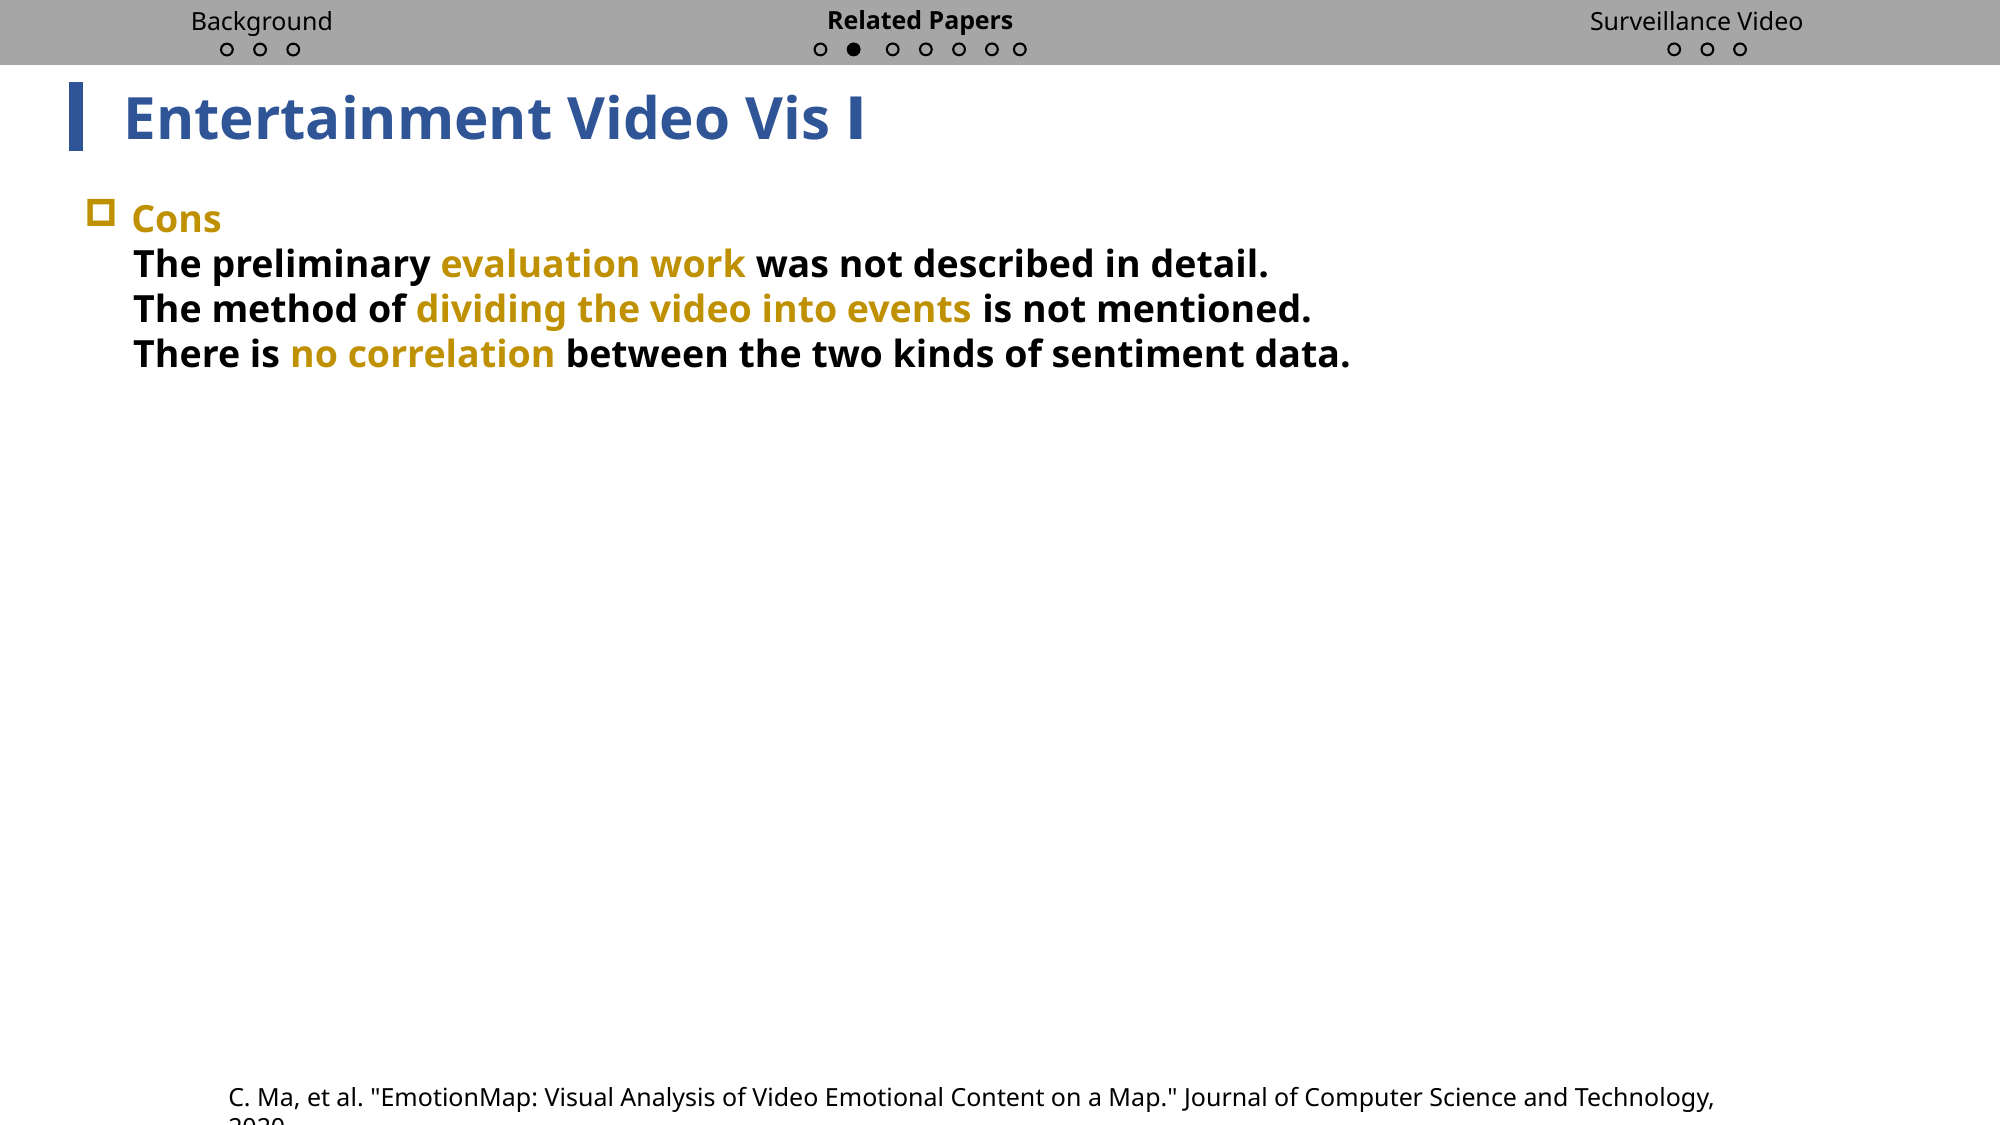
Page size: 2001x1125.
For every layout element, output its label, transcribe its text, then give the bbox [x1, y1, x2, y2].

text_box [1700, 42, 1715, 57]
text_box [918, 42, 933, 57]
text_box Related Papers [812, 0, 1029, 42]
text_box [253, 42, 268, 57]
text_box [286, 42, 301, 57]
text_box [984, 42, 999, 57]
text_box [846, 42, 861, 57]
text_box Cons The preliminary evaluation work was not described in detail. The method of dividing the video into events is not mentioned. There is no correlation between the two kinds of sentiment data. [69, 187, 1813, 383]
text_box [952, 42, 967, 57]
text_box Surveillance Video [1575, 0, 1819, 43]
text_box [885, 42, 900, 57]
text_box C. Ma, et al. "EmotionMap: Visual Analysis of Video Emotional Content on a Map." Journal of Computer Science and Technology, 2020. [213, 1074, 1753, 1125]
text_box [69, 82, 83, 151]
text_box [1667, 42, 1682, 57]
text_box [0, 0, 2000, 65]
text_box [813, 42, 828, 57]
text_box [1733, 42, 1748, 57]
text_box Background [176, 0, 349, 43]
text_box [1012, 42, 1027, 57]
text_box Entertainment Video Vis Ⅰ [109, 73, 1335, 159]
text_box [219, 42, 234, 57]
